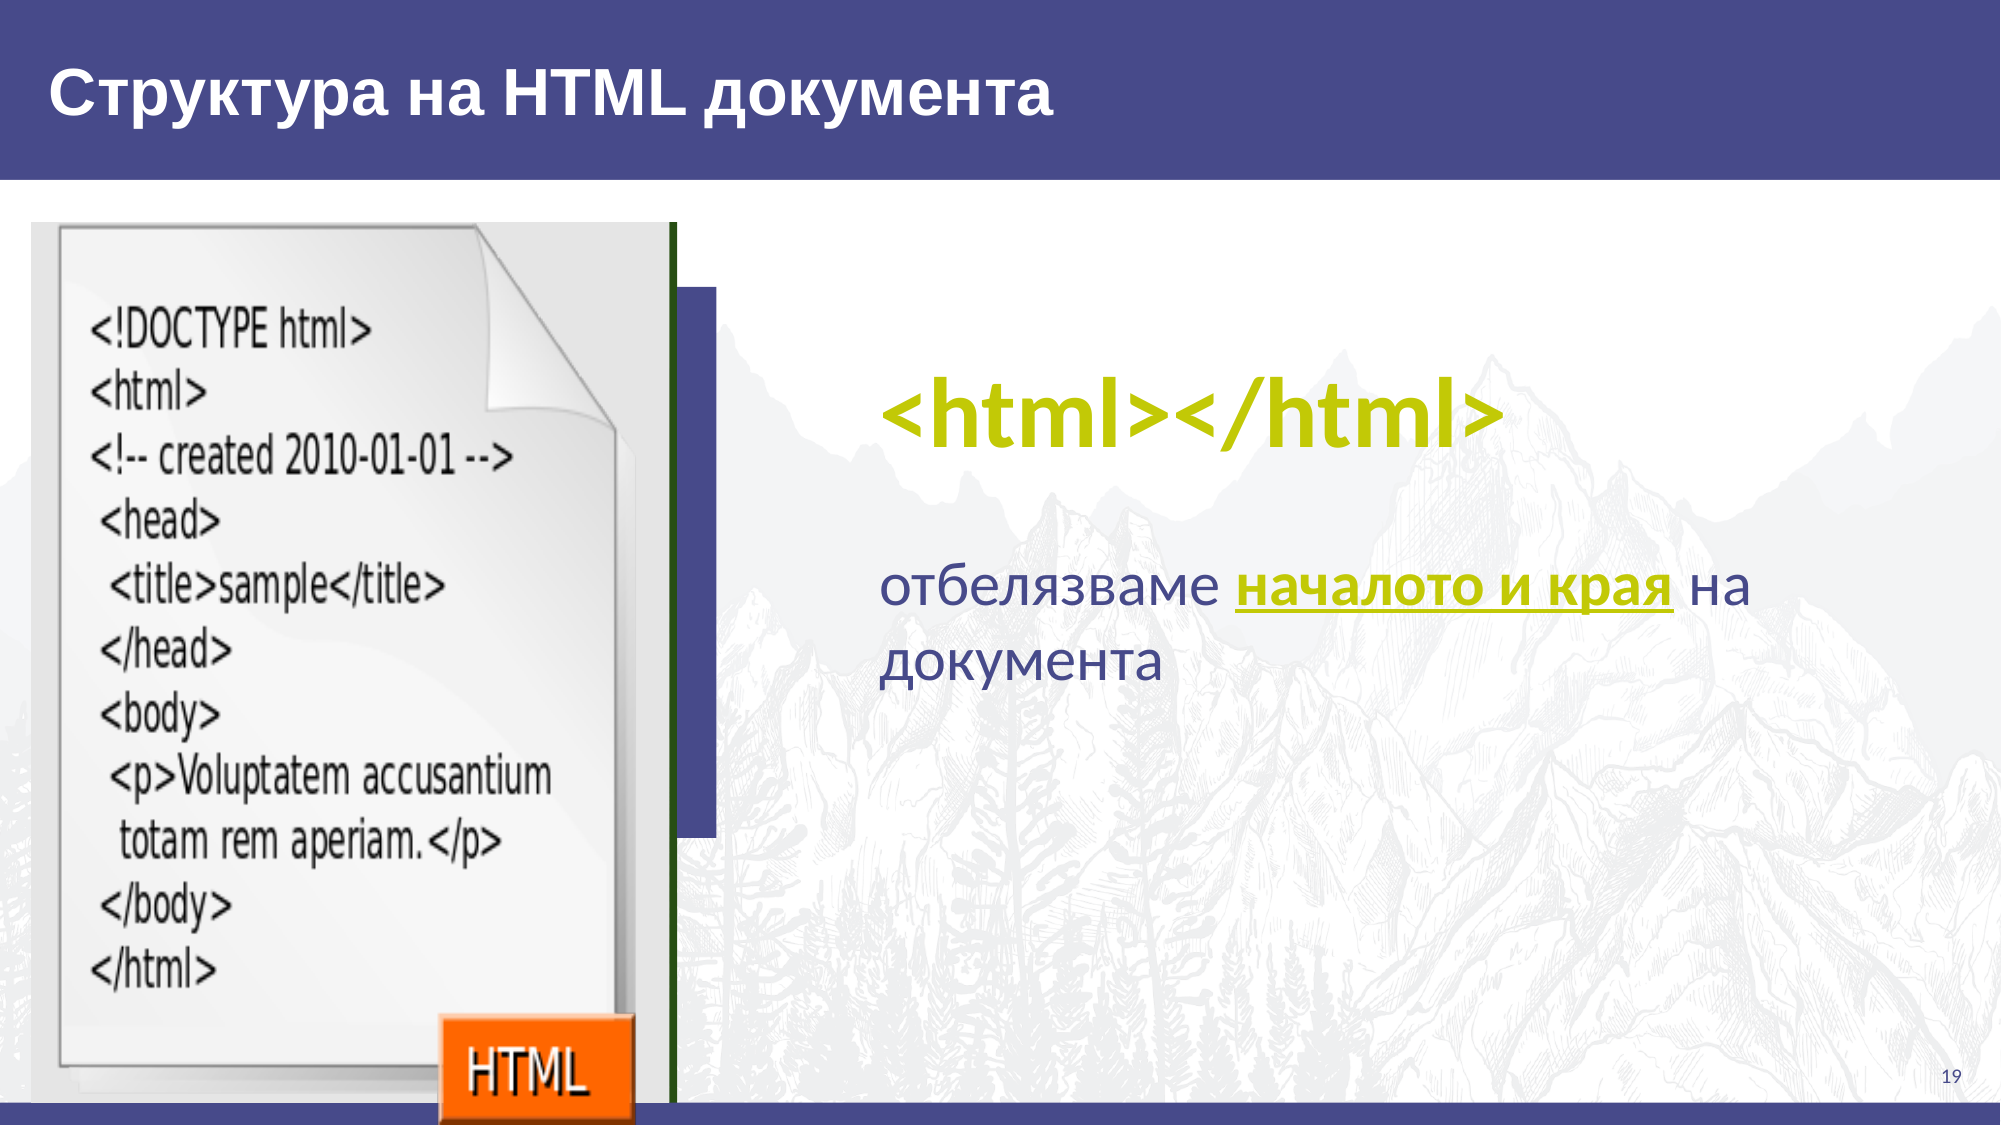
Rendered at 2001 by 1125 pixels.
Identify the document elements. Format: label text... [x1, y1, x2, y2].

picture [30, 221, 670, 1125]
title Структура на HTML документа [31, 16, 1591, 162]
list <html></html> отбелязваме началото и края на документа [786, 222, 1968, 1047]
slide_number 19 [1897, 1049, 1968, 1101]
